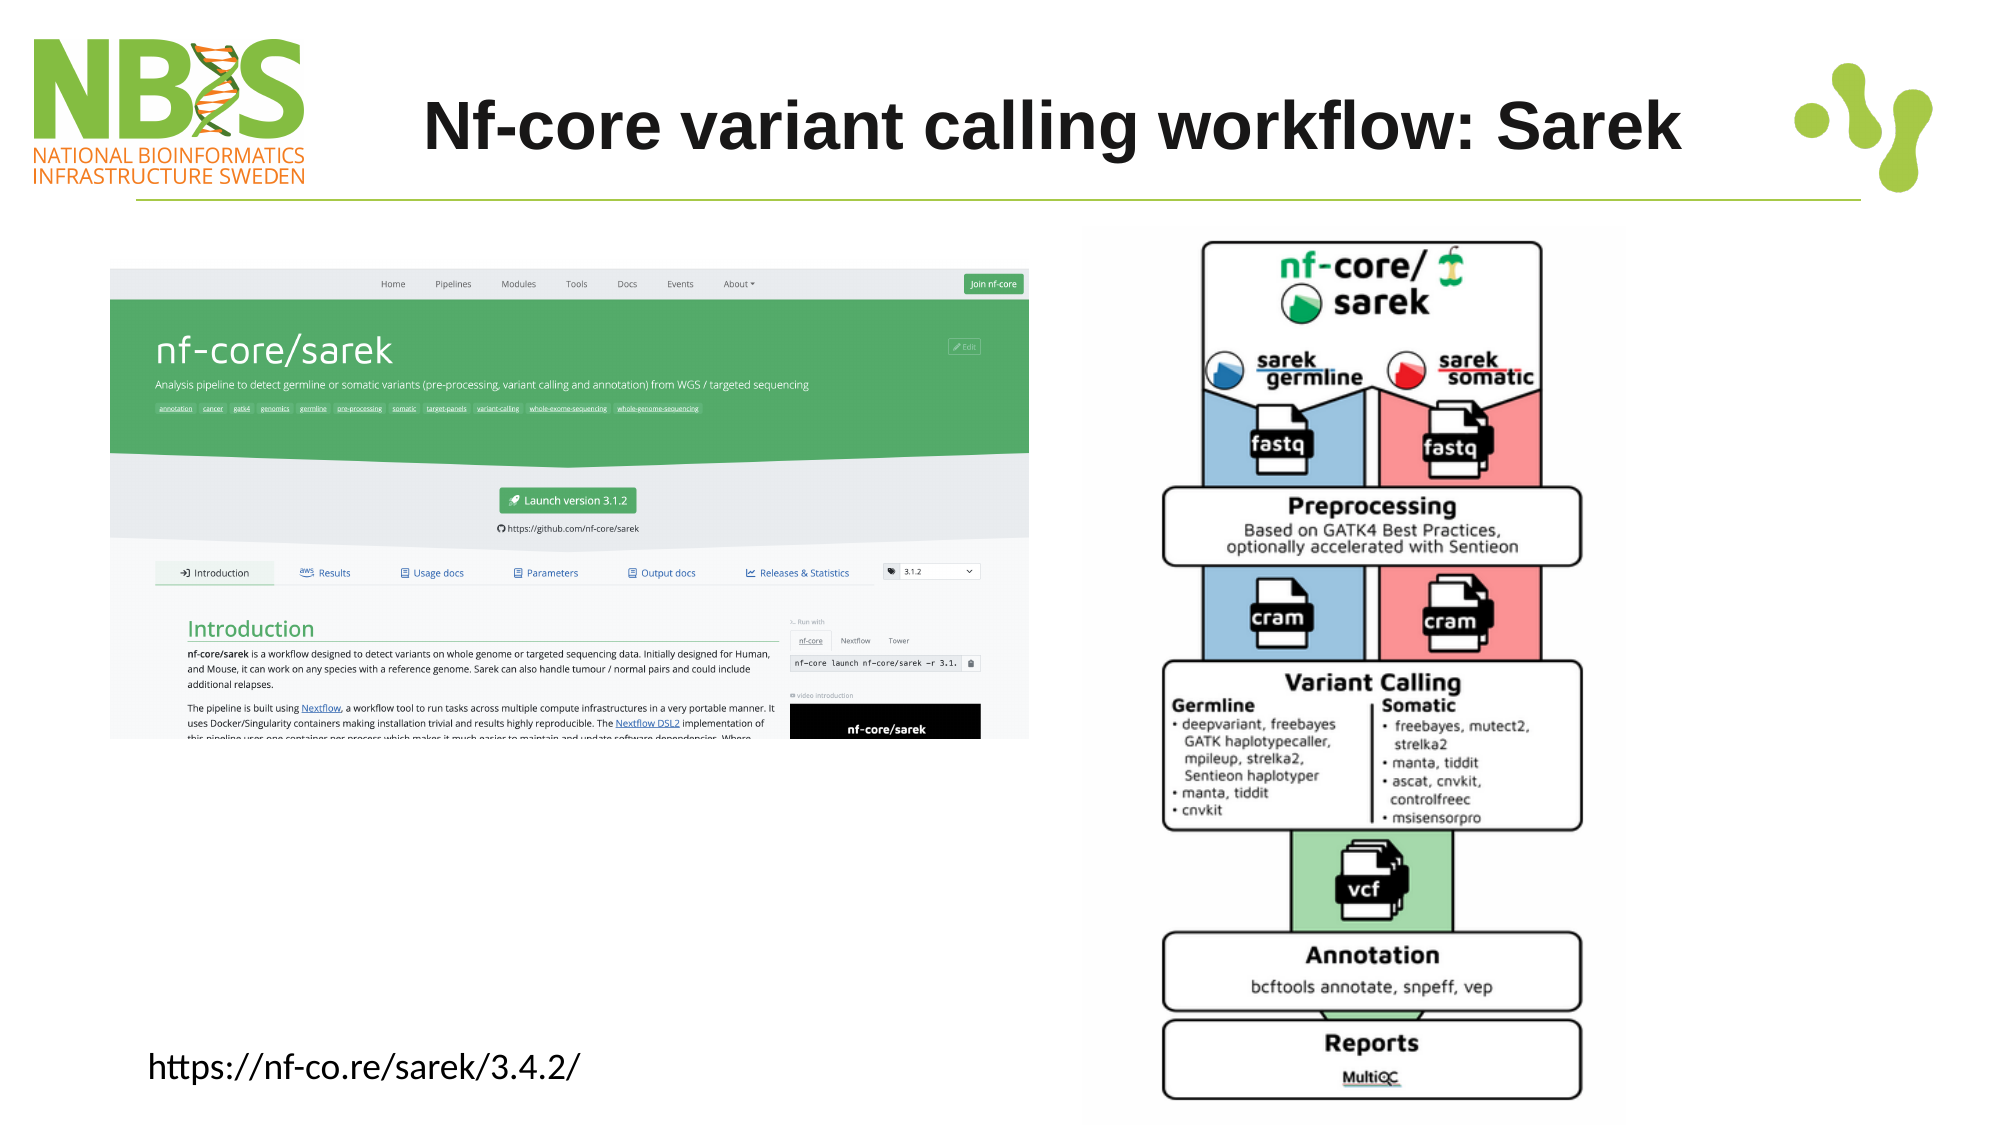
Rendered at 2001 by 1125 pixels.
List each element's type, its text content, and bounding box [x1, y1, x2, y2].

title Nf-core variant calling workflow: Sarek [404, 59, 1703, 197]
picture [1082, 225, 1626, 1125]
picture [110, 259, 1029, 739]
picture [1790, 59, 1935, 196]
picture [34, 39, 304, 184]
text_box https://nf-co.re/sarek/3.4.2/ [132, 1034, 676, 1095]
